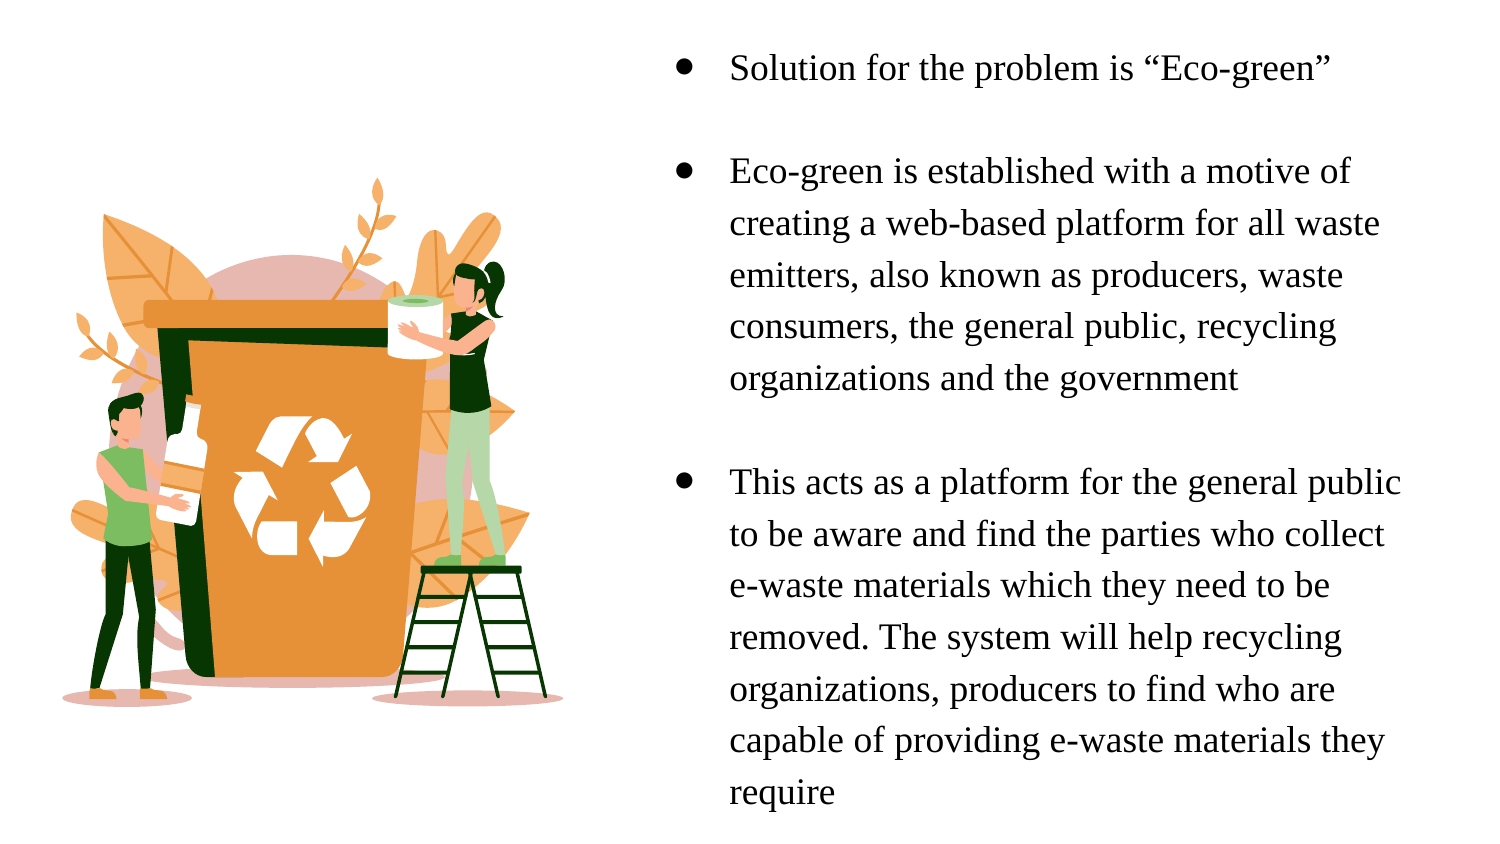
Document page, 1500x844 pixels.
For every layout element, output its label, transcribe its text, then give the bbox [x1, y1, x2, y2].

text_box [61, 177, 564, 708]
text_box Solution for the problem is “Eco-green” Eco-green is established with a motive of creating a web-based platform for all waste emitters, also known as producers, waste consumers, the general public, recycling organizations and the government This acts as a platform for the general public to be aware and find the parties who collect e-waste materials which they need to be removed. The system will help recycling organizations, producers to find who are capable of providing e-waste materials they require [639, 21, 1439, 720]
